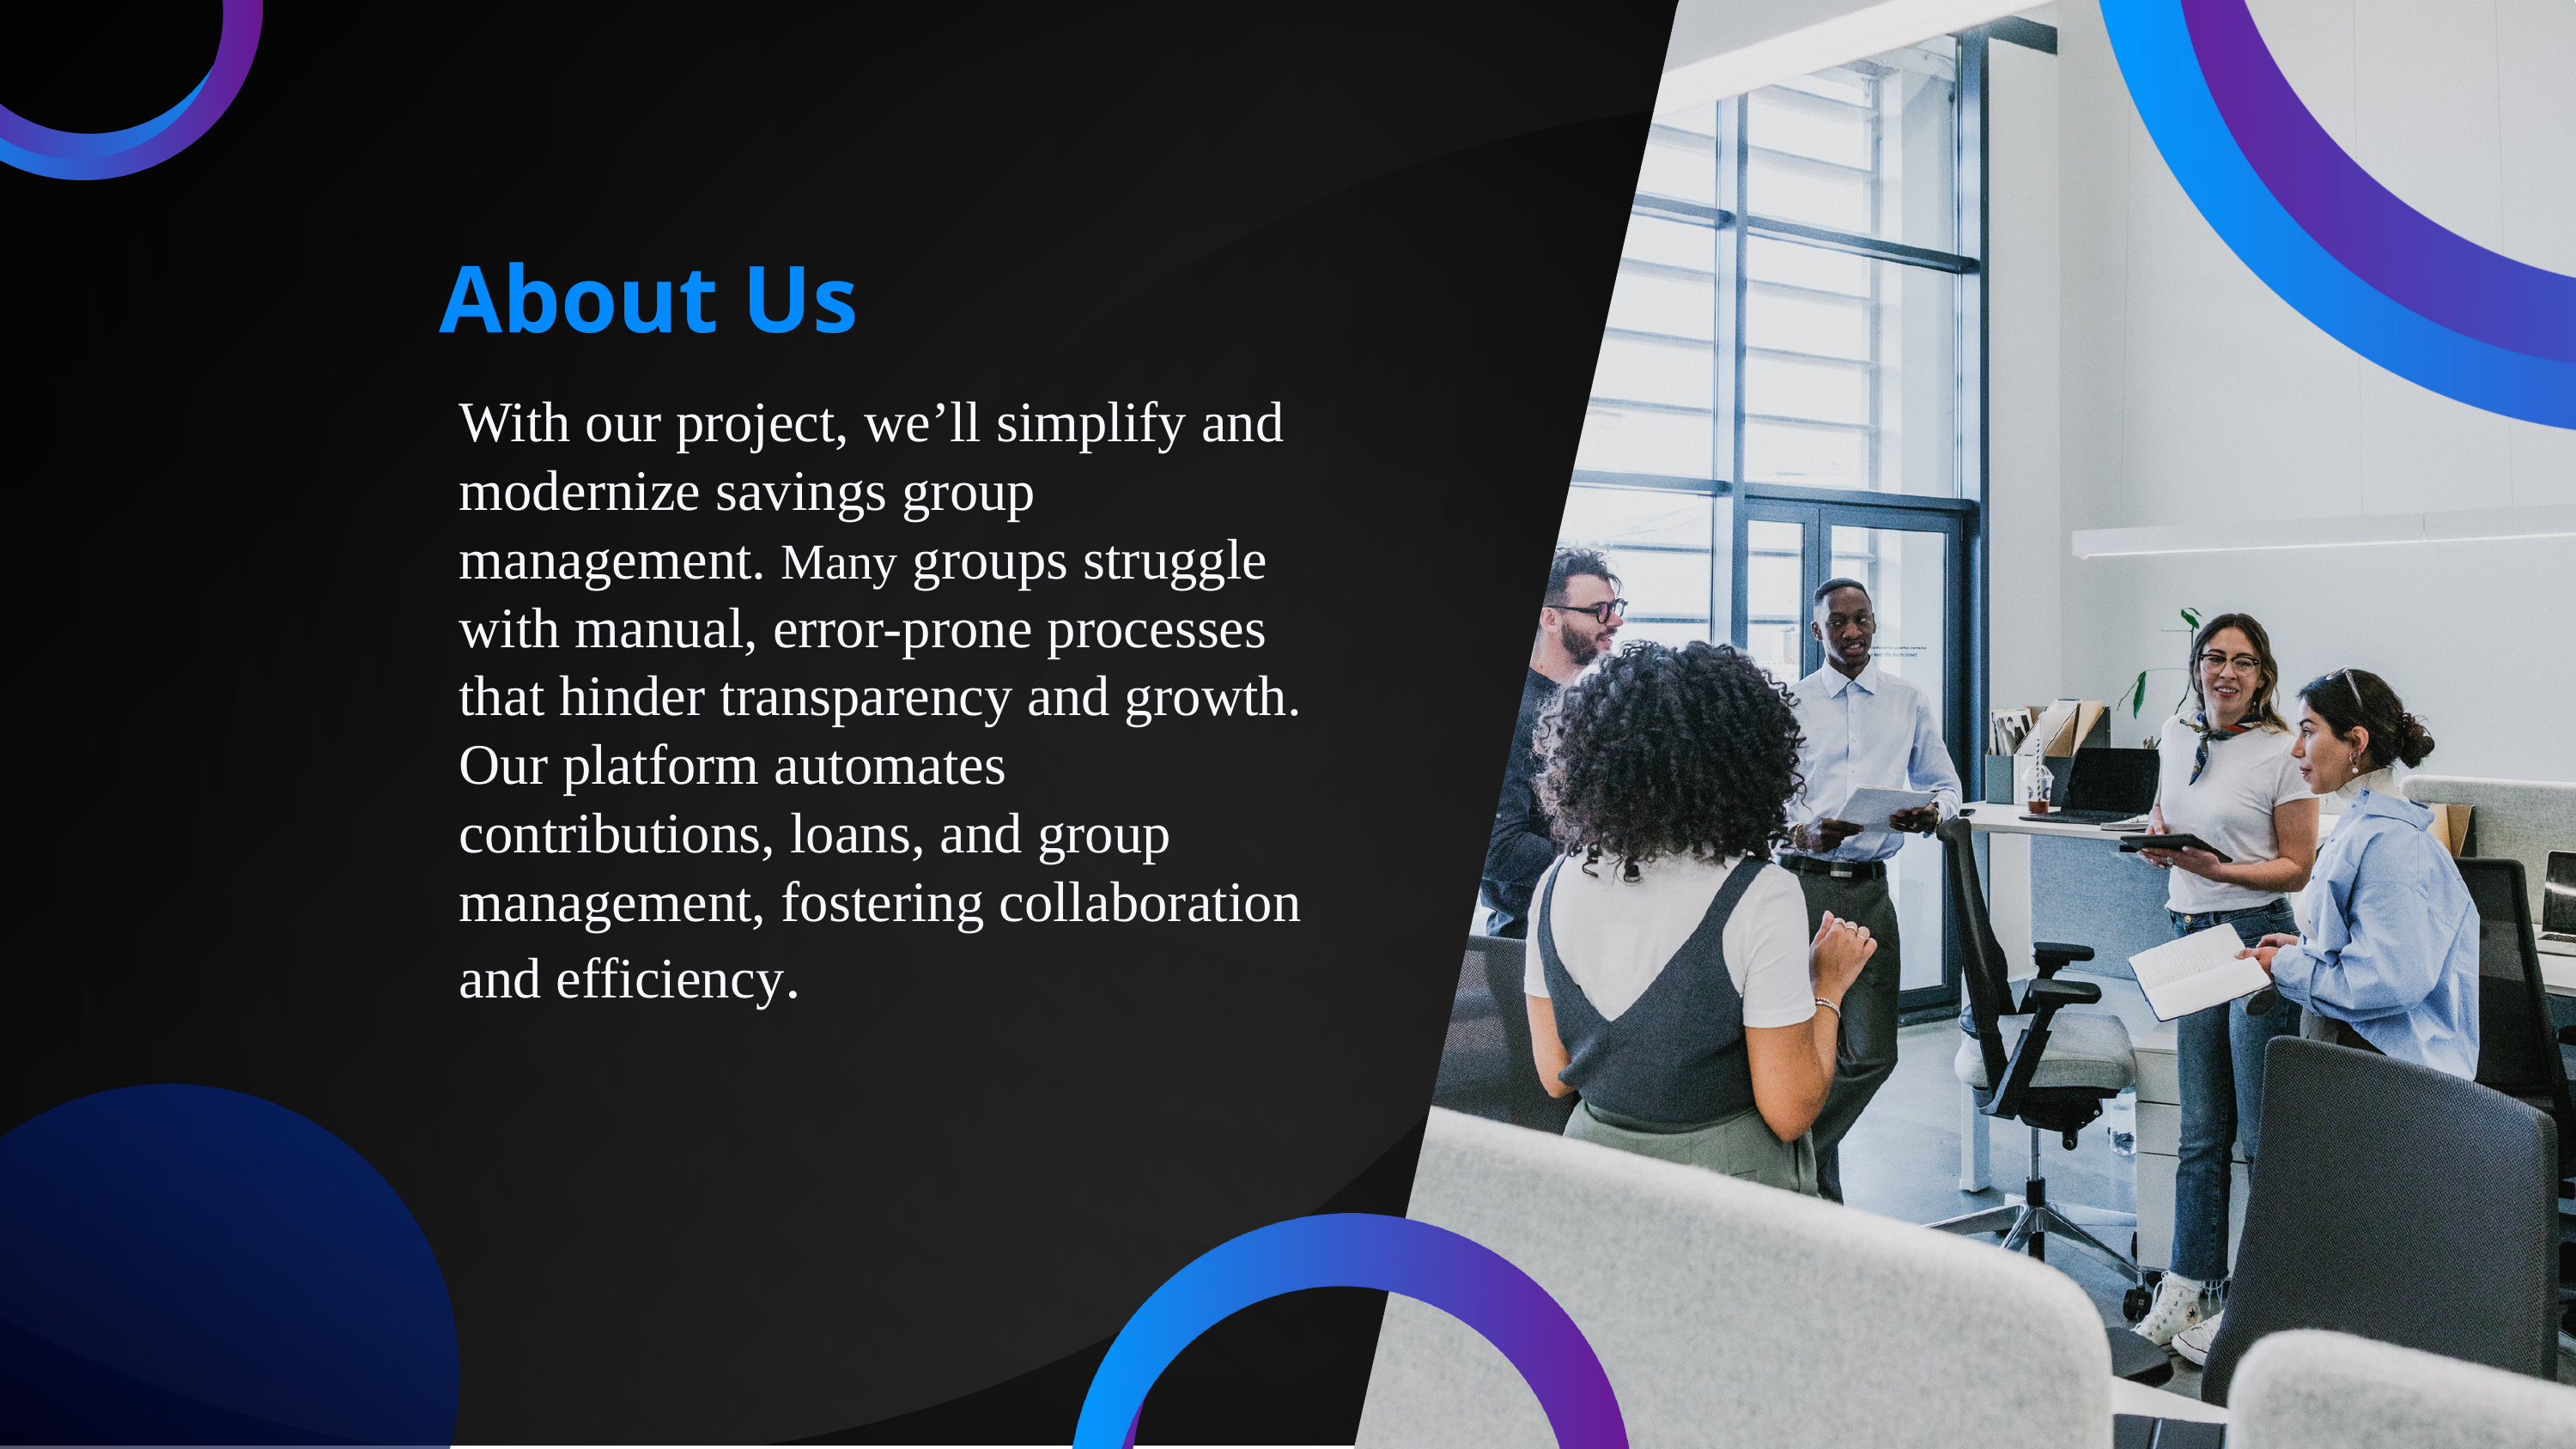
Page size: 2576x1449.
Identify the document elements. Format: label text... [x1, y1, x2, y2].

text_box [0, 1083, 459, 1449]
text_box With our project, we’ll simplify and modernize savings group management. Many groups struggle with manual, error-prone processes that hinder transparency and growth. Our platform automates contributions, loans, and group management, fostering collaboration and efficiency. [459, 384, 1327, 1011]
text_box [1068, 1213, 1346, 1449]
text_box [0, 0, 264, 180]
text_box About Us [439, 223, 1170, 352]
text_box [1350, 0, 2576, 1449]
text_box [0, 0, 1348, 1446]
